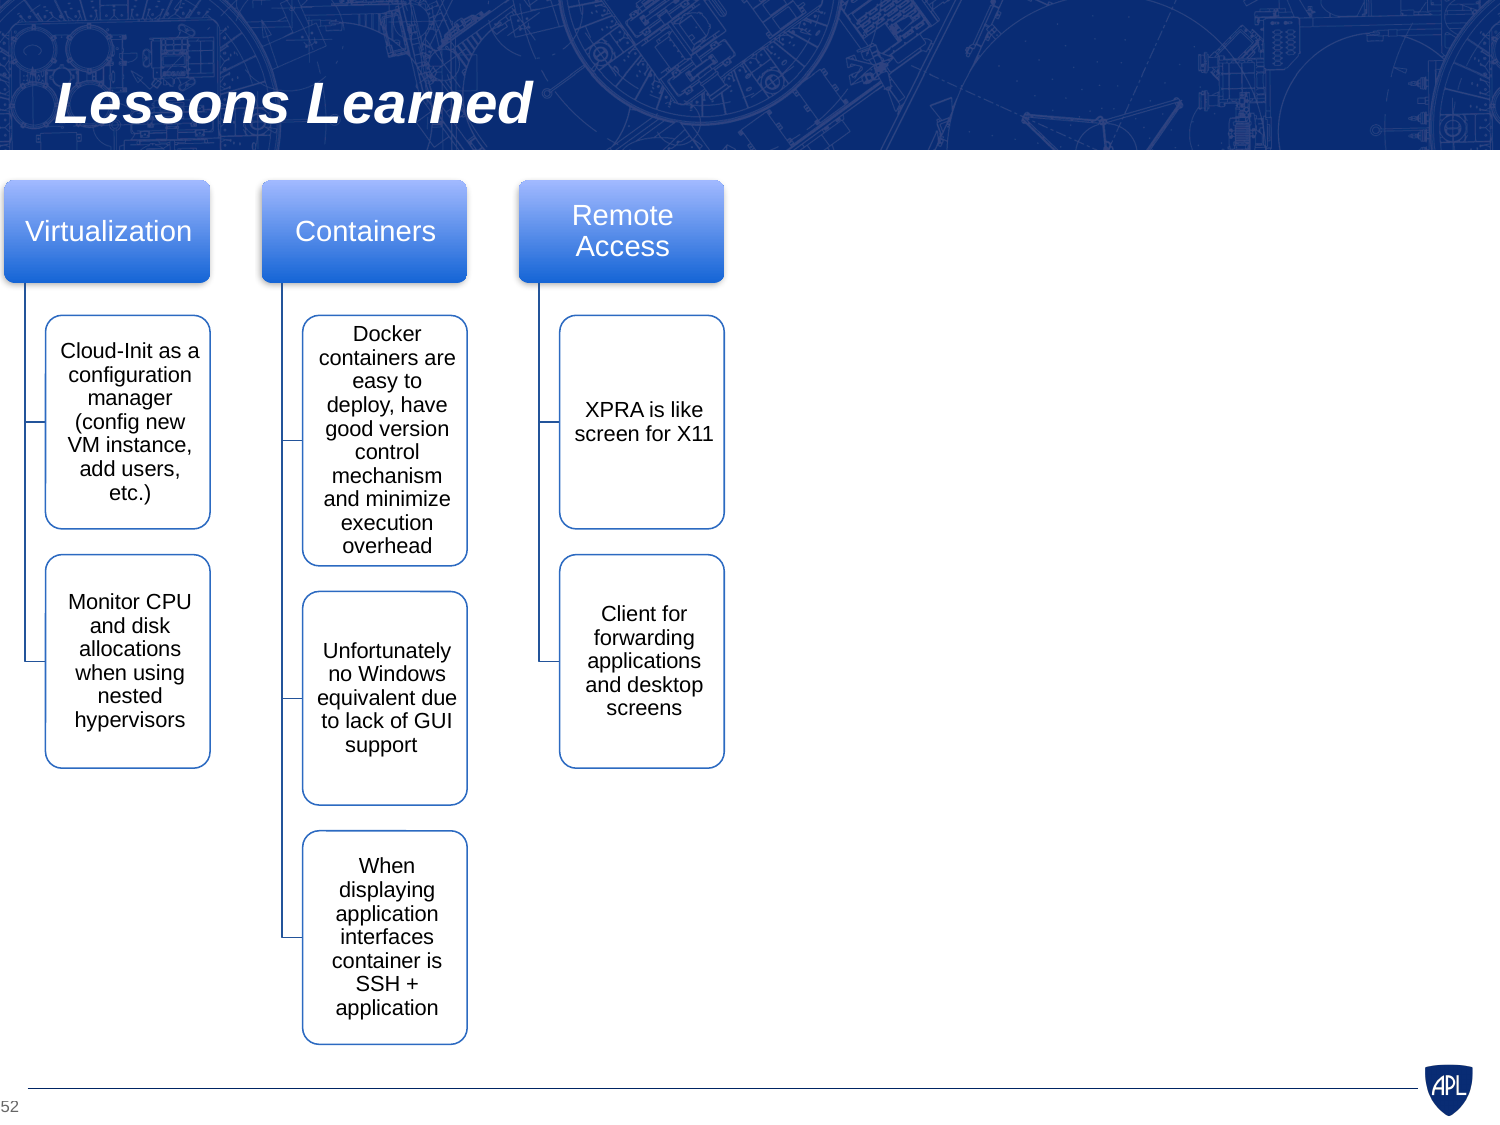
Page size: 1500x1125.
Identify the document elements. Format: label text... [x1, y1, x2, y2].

title Lessons Learned [39, 11, 1478, 96]
picture [0, 0, 1500, 150]
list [2, 97, 1497, 1121]
